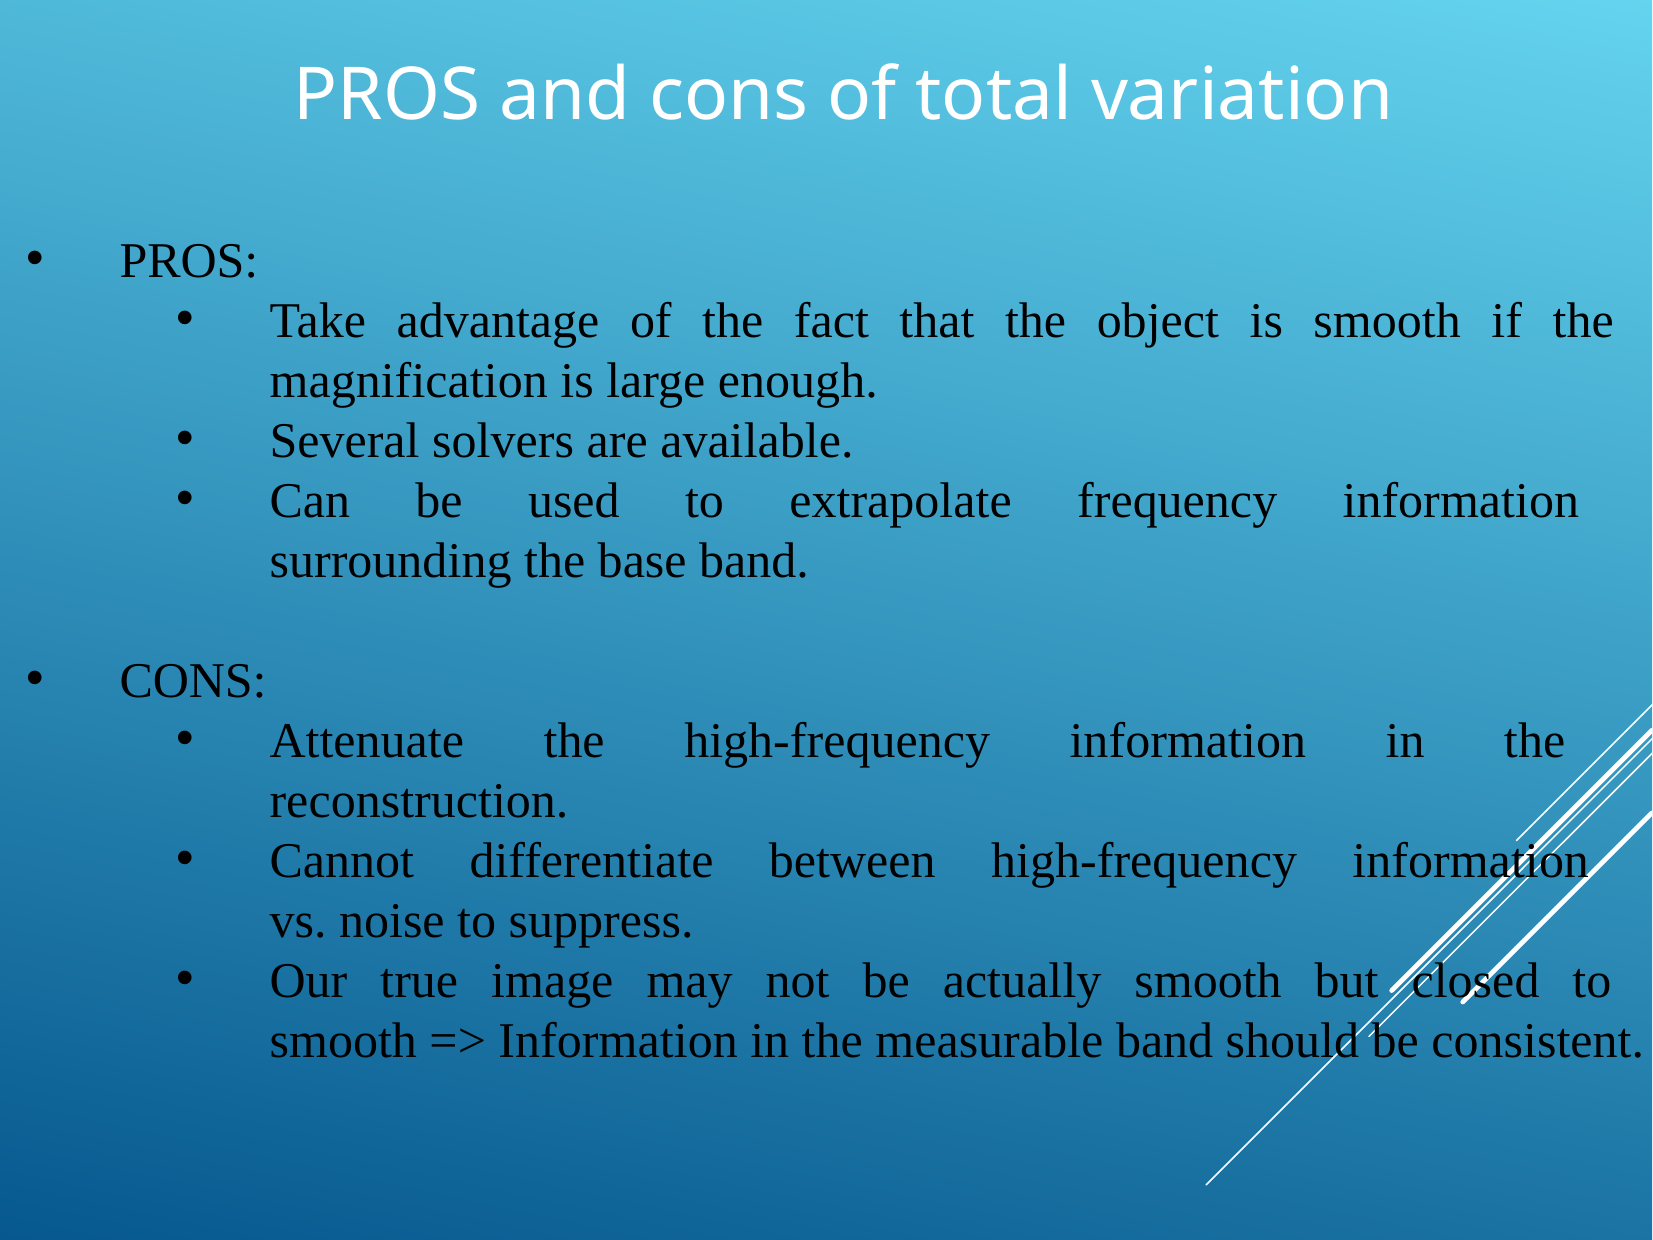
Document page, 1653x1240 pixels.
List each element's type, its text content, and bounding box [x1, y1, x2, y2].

text_box PROS and cons of total variation [12, 39, 1653, 142]
text_box PROS: Take advantage of the fact that the object is smooth if the magnification is large enough. Several solvers are available. Can be used to extrapolate frequency information surrounding the base band. CONS: Attenuate the high-frequency information in the reconstruction. Cannot differentiate between high-frequency information vs. noise to suppress. Our true image may not be actually smooth but closed to smooth => Information in the measurable band should be consistent. [18, 219, 1653, 1075]
